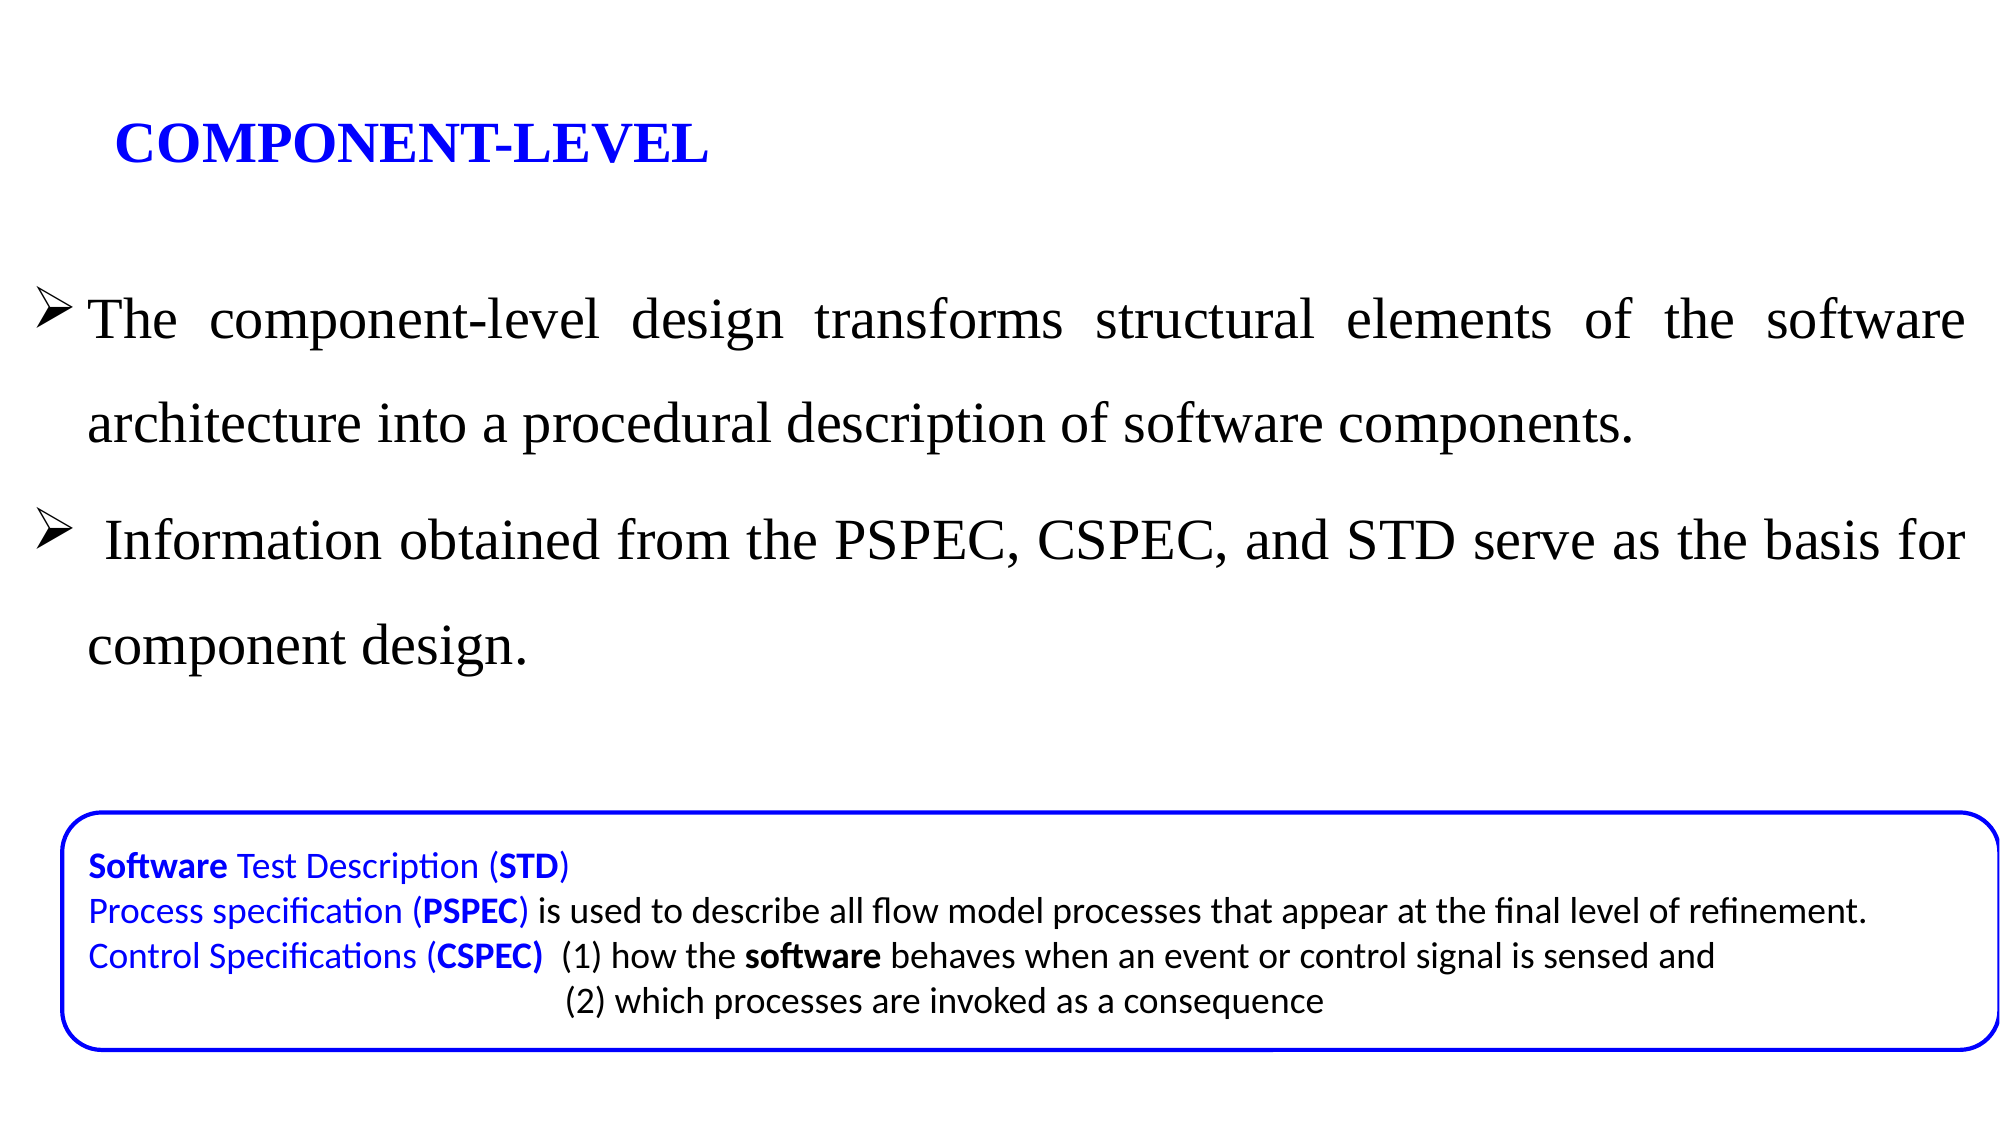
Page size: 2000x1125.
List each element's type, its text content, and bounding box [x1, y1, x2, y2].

text_box Software Test Description (STD) Process specification (PSPEC) is used to describe all flow model processes that appear at the final level of refinement. Control Specifications (CSPEC) (1) how the software behaves when an event or control signal is sensed and (2) which processes are invoked as a consequence of the occurrence of the event. [60, 810, 2000, 1053]
title COMPONENT-LEVEL [99, 45, 1900, 233]
list The component-level design transforms structural elements of the software architecture into a procedural description of software components. Information obtained from the PSPEC, CSPEC, and STD serve as the basis for component design. [16, 237, 1983, 1025]
